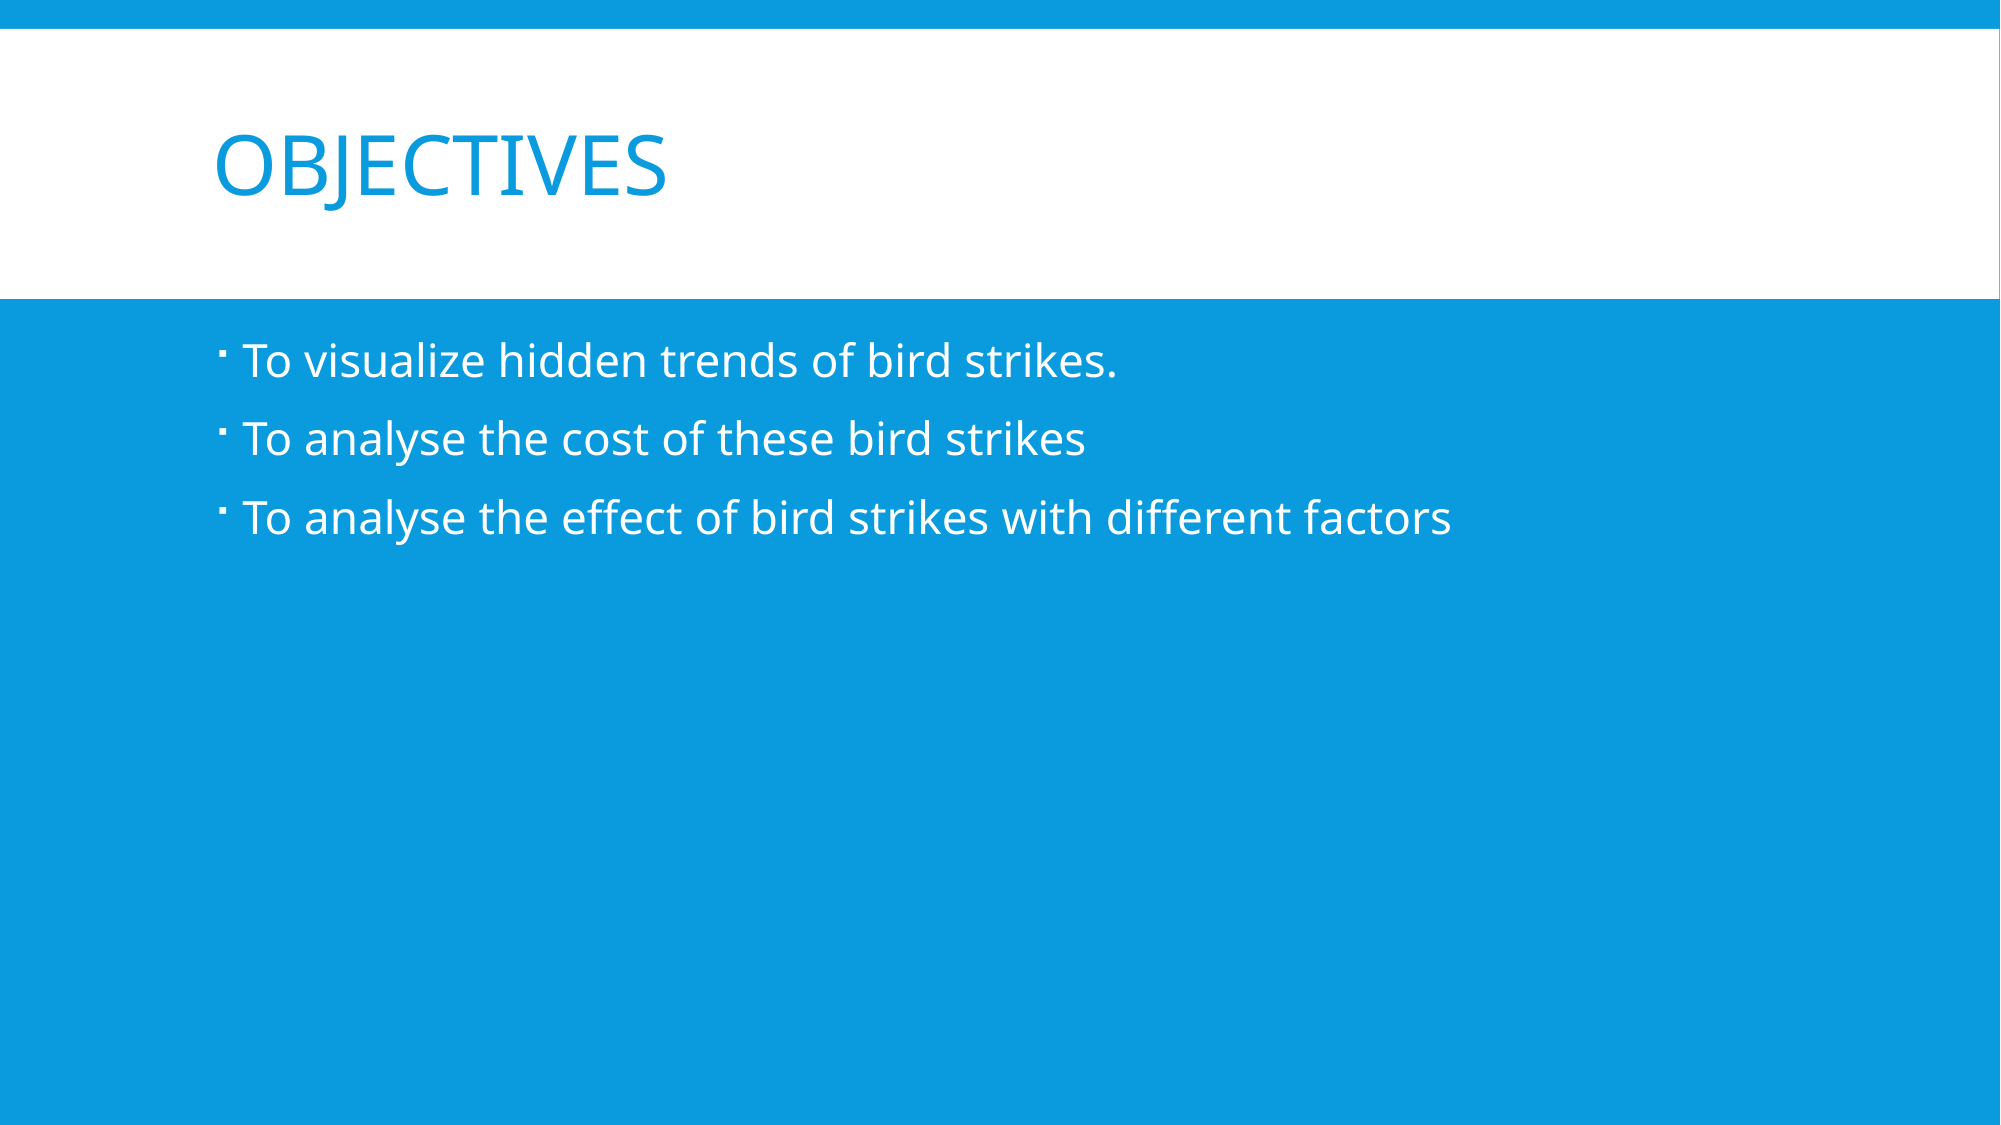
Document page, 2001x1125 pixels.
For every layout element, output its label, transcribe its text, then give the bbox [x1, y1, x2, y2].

list To visualize hidden trends of bird strikes. To analyse the cost of these bird strikes To analyse the effect of bird strikes with different factors [197, 329, 1803, 1020]
title ObjectiveS [197, 46, 1803, 295]
